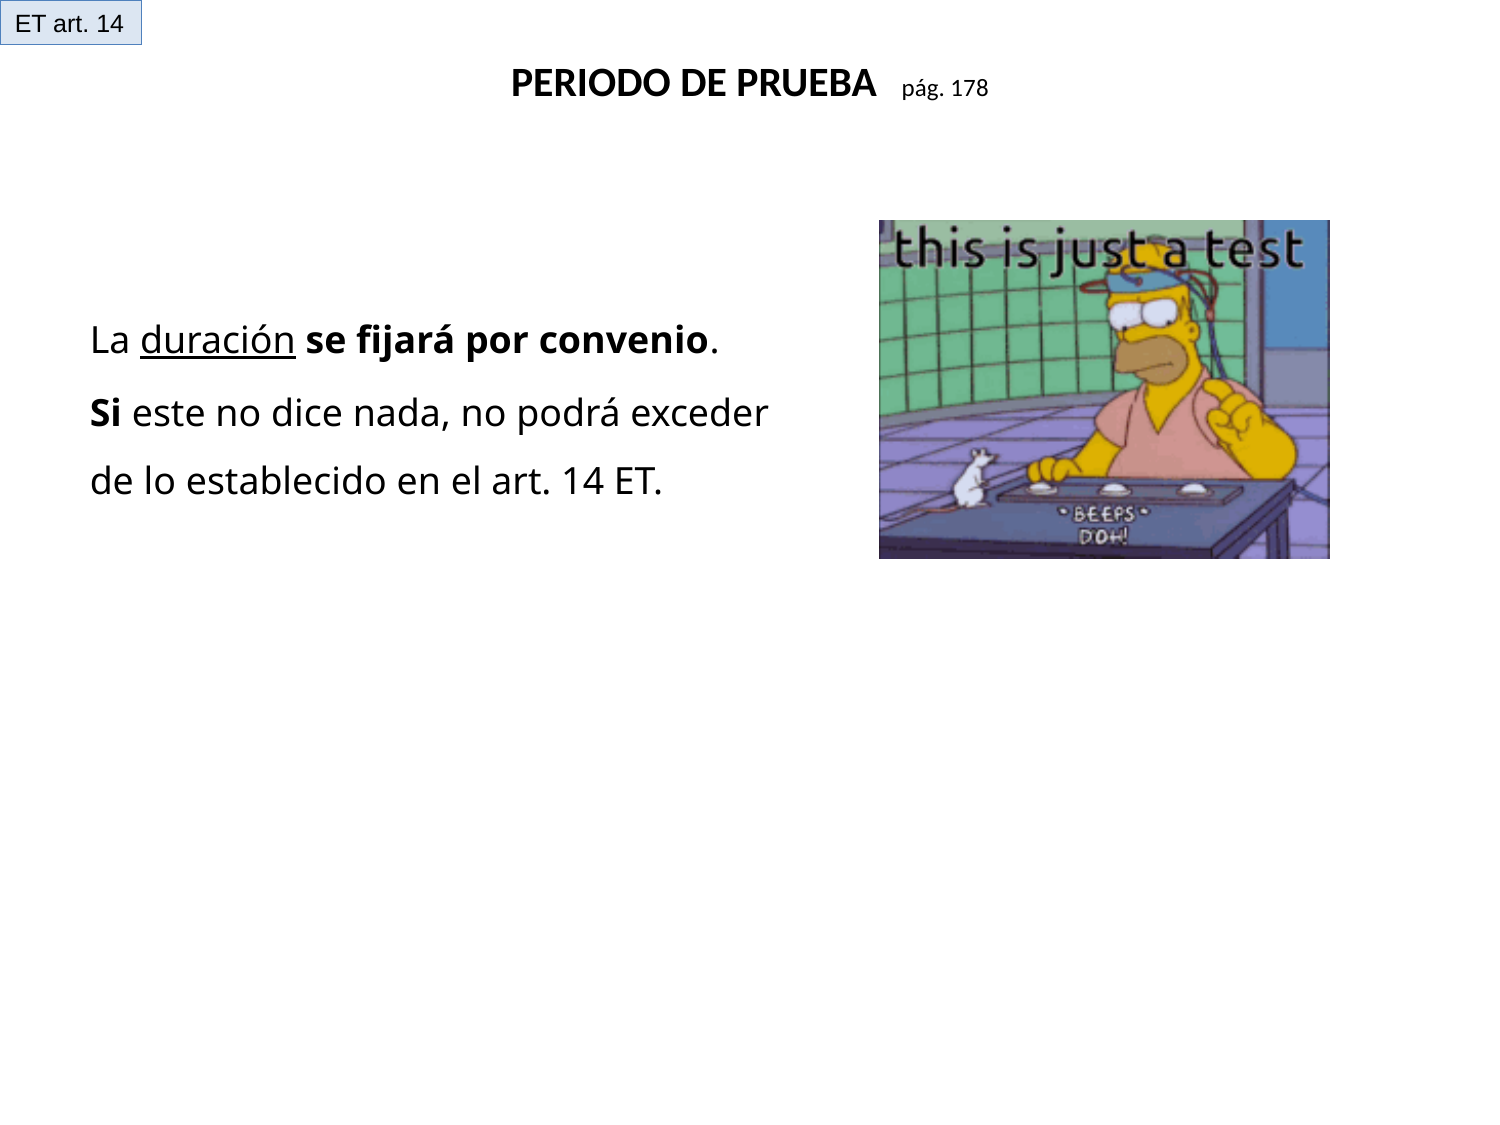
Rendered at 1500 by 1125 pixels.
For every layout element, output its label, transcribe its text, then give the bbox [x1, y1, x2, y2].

title PERIODO DE PRUEBA pág. 178 [75, 45, 1425, 114]
text_box ET art. 14 [0, 0, 142, 45]
text_box La duración se fijará por convenio. Si este no dice nada, no podrá exceder de lo establecido en el art. 14 ET. [75, 282, 810, 510]
picture [879, 220, 1331, 559]
